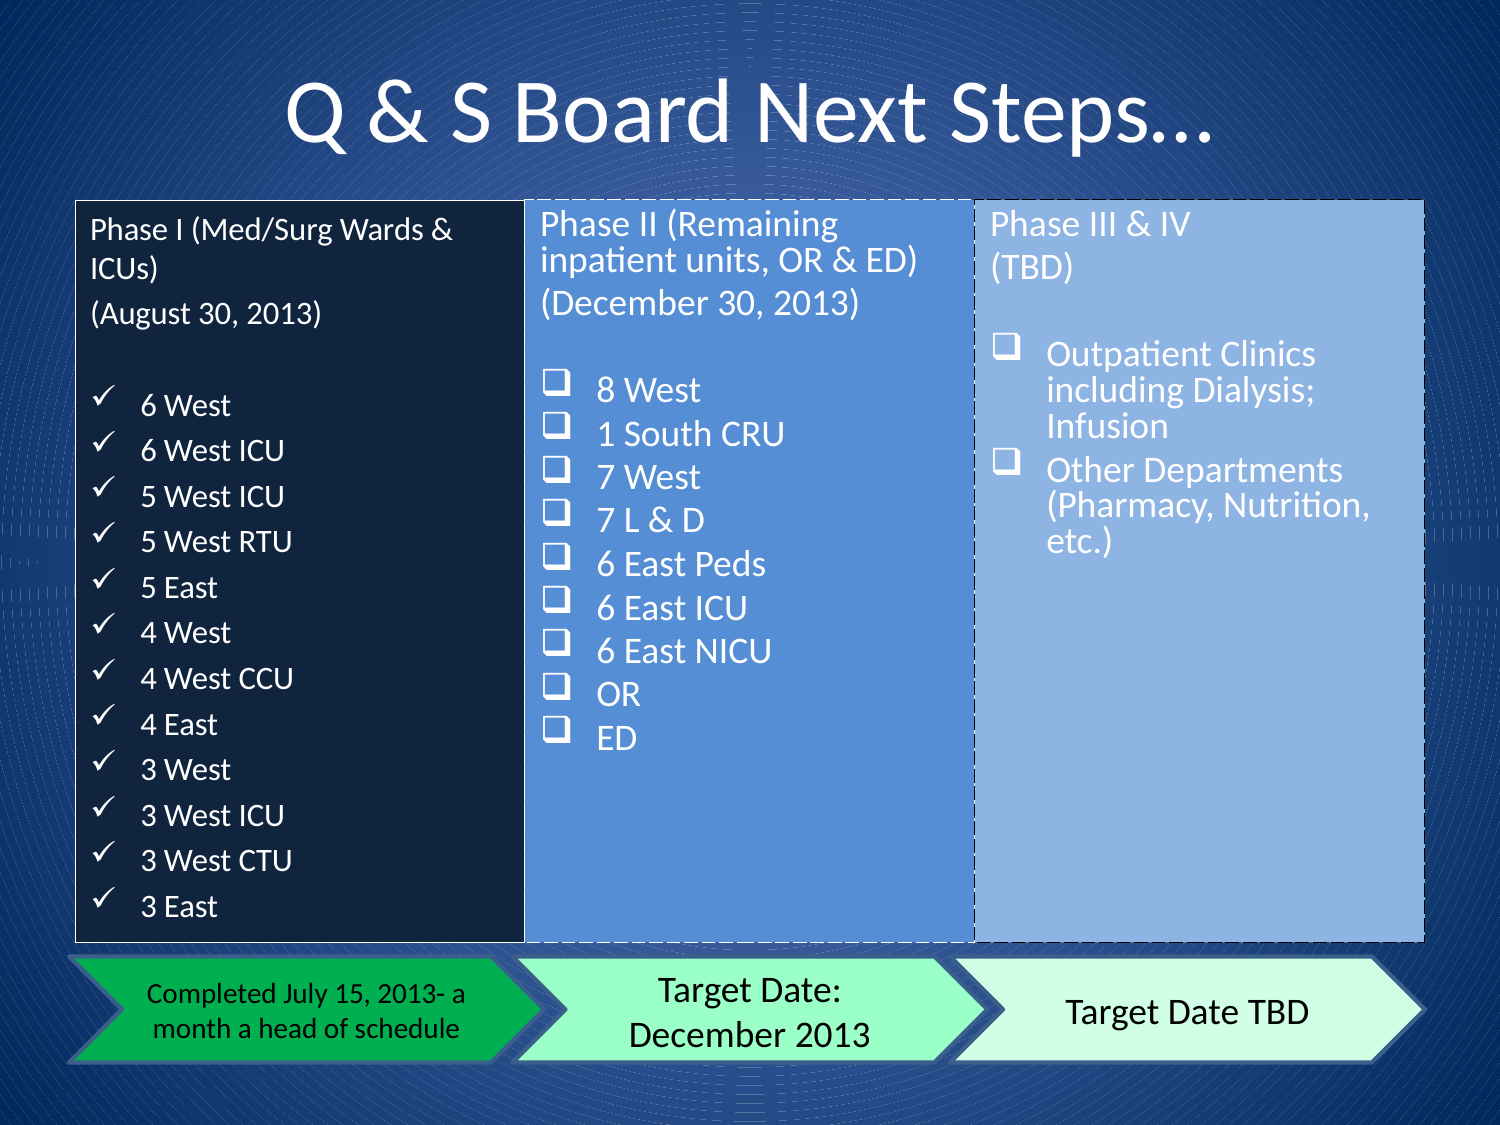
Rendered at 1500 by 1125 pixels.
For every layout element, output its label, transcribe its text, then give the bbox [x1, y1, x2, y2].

text_box Target Date TBD [948, 954, 1428, 1065]
list Phase I (Med/Surg Wards & ICUs) (August 30, 2013) 6 West 6 West ICU 5 West ICU 5 West RTU 5 East 4 West 4 West CCU 4 East 3 West 3 West ICU 3 West CTU 3 East [75, 200, 524, 943]
text_box Phase III & IV (TBD) Outpatient Clinics including Dialysis; Infusion Other Departments (Pharmacy, Nutrition, etc.) [974, 199, 1425, 943]
text_box Target Date: December 2013 [510, 954, 990, 1065]
title Q & S Board Next Steps… [75, 12, 1425, 200]
text_box Completed July 15, 2013- a month a head of schedule [67, 954, 547, 1065]
text_box Phase II (Remaining inpatient units, OR & ED) (December 30, 2013) 8 West 1 South CRU 7 West 7 L & D 6 East Peds 6 East ICU 6 East NICU OR ED [524, 199, 974, 943]
